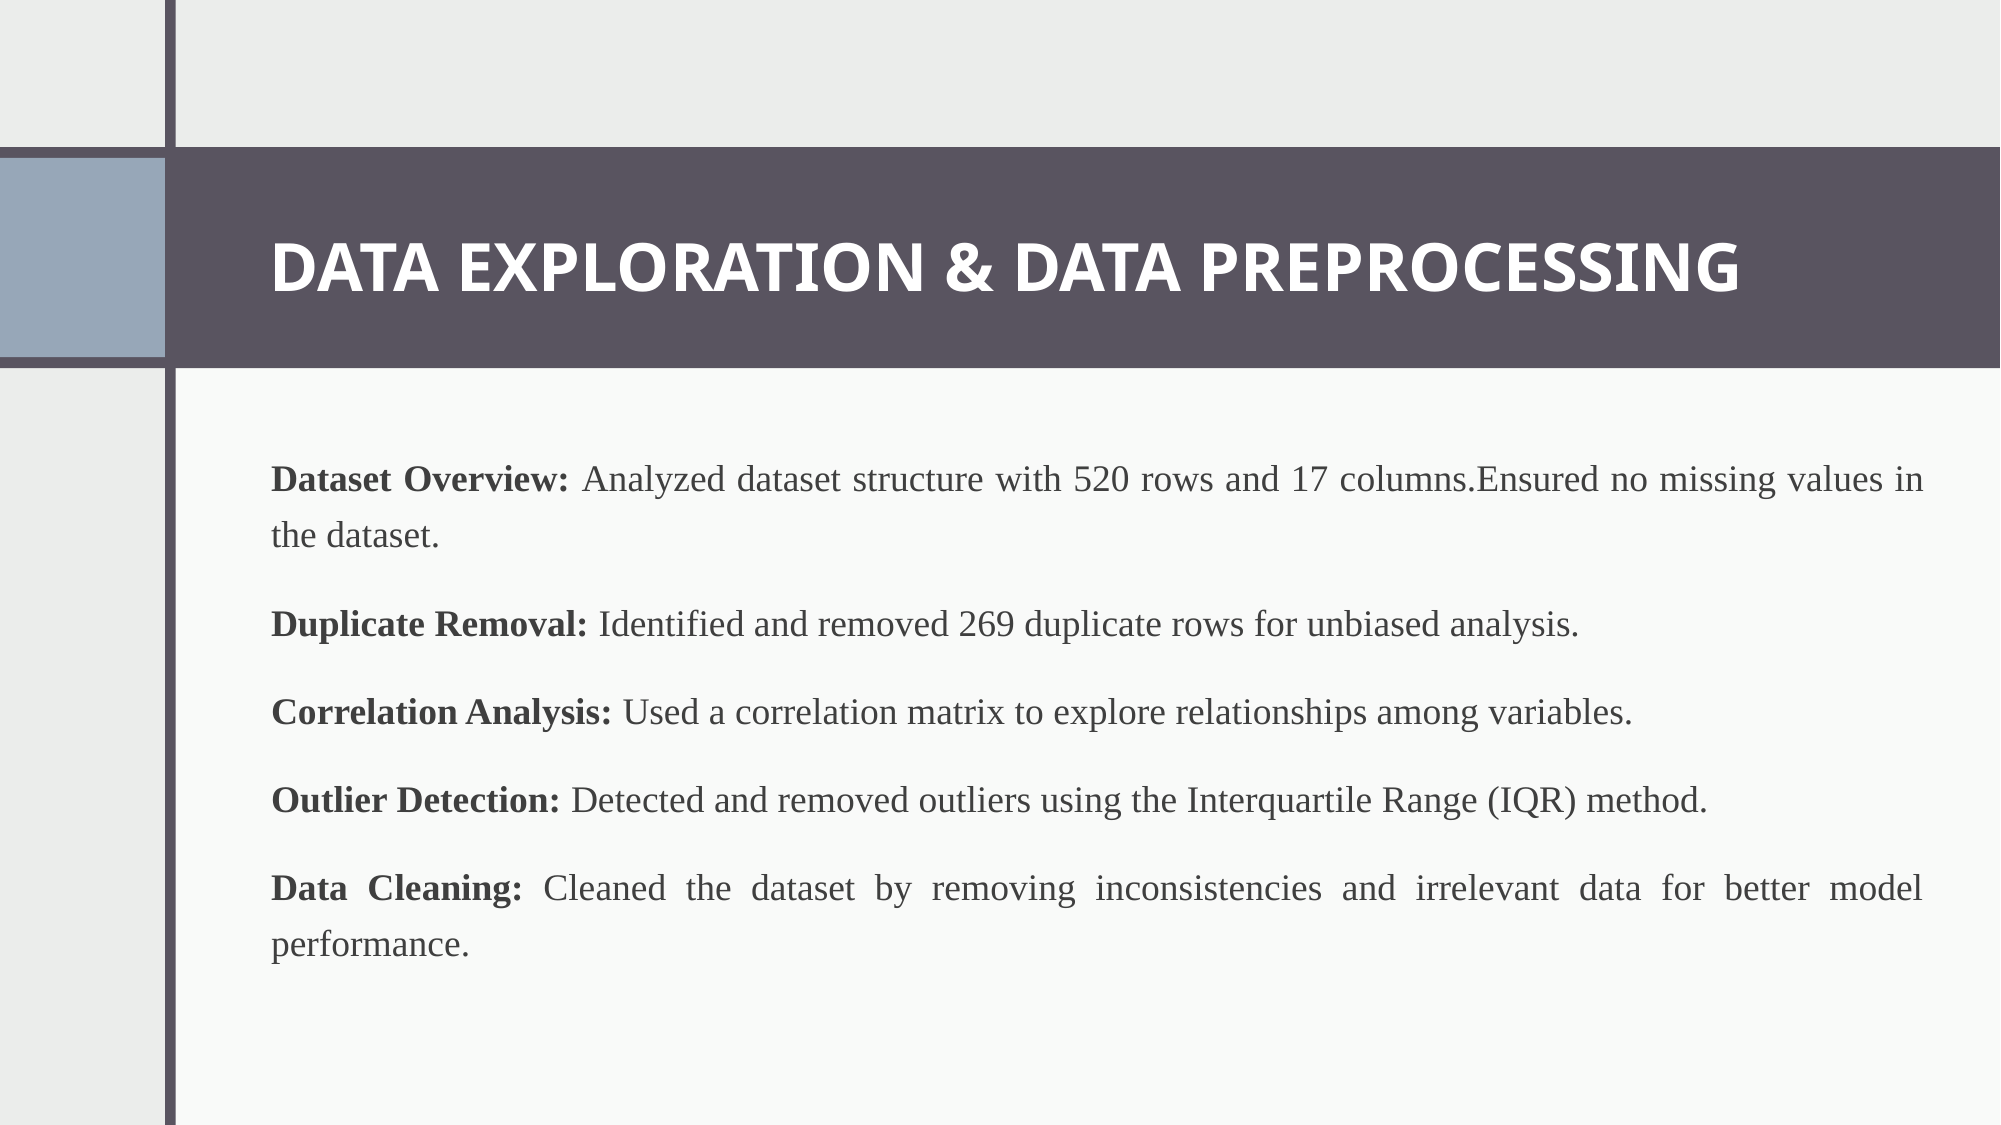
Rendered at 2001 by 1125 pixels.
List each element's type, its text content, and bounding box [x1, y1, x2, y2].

title DATA EXPLORATION & DATA PREPROCESSING [251, 157, 1895, 358]
list Dataset Overview: Analyzed dataset structure with 520 rows and 17 columns.Ensured no missing values in the dataset. Duplicate Removal: Identified and removed 269 duplicate rows for unbiased analysis. Correlation Analysis: Used a correlation matrix to explore relationships among variables. Outlier Detection: Detected and removed outliers using the Interquartile Range (IQR) method. Data Cleaning: Cleaned the dataset by removing inconsistencies and irrelevant data for better model performance. [253, 425, 1944, 1035]
